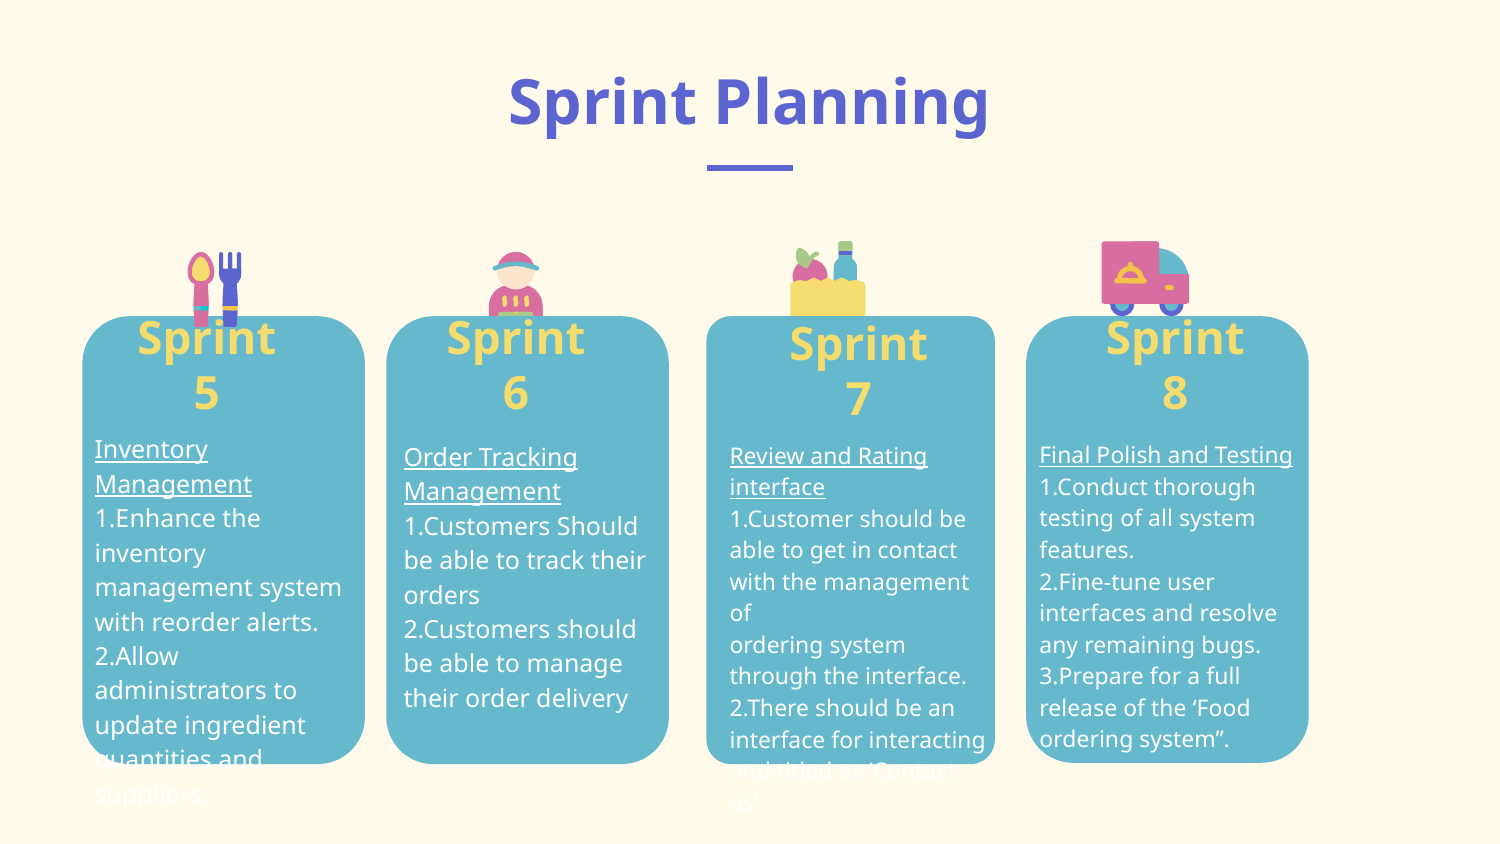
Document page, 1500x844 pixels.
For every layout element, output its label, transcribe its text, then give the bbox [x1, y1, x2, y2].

text_box Sprint 6 [413, 341, 619, 421]
text_box Review and Rating interface 1.Customer should be able to get in contact with the management of ordering system through the interface. 2.There should be an interface for interacting and titled as ‘Contact us’ [714, 422, 1003, 547]
text_box Inventory Management 1.Enhance the inventory management system with reorder alerts. 2.Allow administrators to update ingredient quantities and suppliers. [79, 414, 368, 539]
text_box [187, 251, 242, 328]
text_box Sprint 5 [103, 341, 310, 414]
text_box [1026, 547, 1309, 763]
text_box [790, 240, 866, 317]
text_box Sprint 8 [1072, 341, 1278, 421]
text_box [82, 539, 365, 765]
text_box Final Polish and Testing 1.Conduct thorough testing of all system features. 2.Fine-tune user interfaces and resolve any remaining bugs. 3.Prepare for a full release of the ‘Food ordering system”. [1024, 421, 1313, 547]
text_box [488, 251, 543, 328]
title Sprint Planning [116, 27, 1383, 152]
text_box [82, 316, 365, 414]
text_box Order Tracking Management 1.Customers Should be able to track their orders 2.Customers should be able to manage their order delivery [388, 421, 677, 547]
text_box [706, 316, 995, 765]
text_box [1101, 241, 1190, 317]
text_box [386, 316, 669, 765]
text_box [1026, 316, 1309, 421]
text_box Sprint 7 [755, 347, 962, 422]
